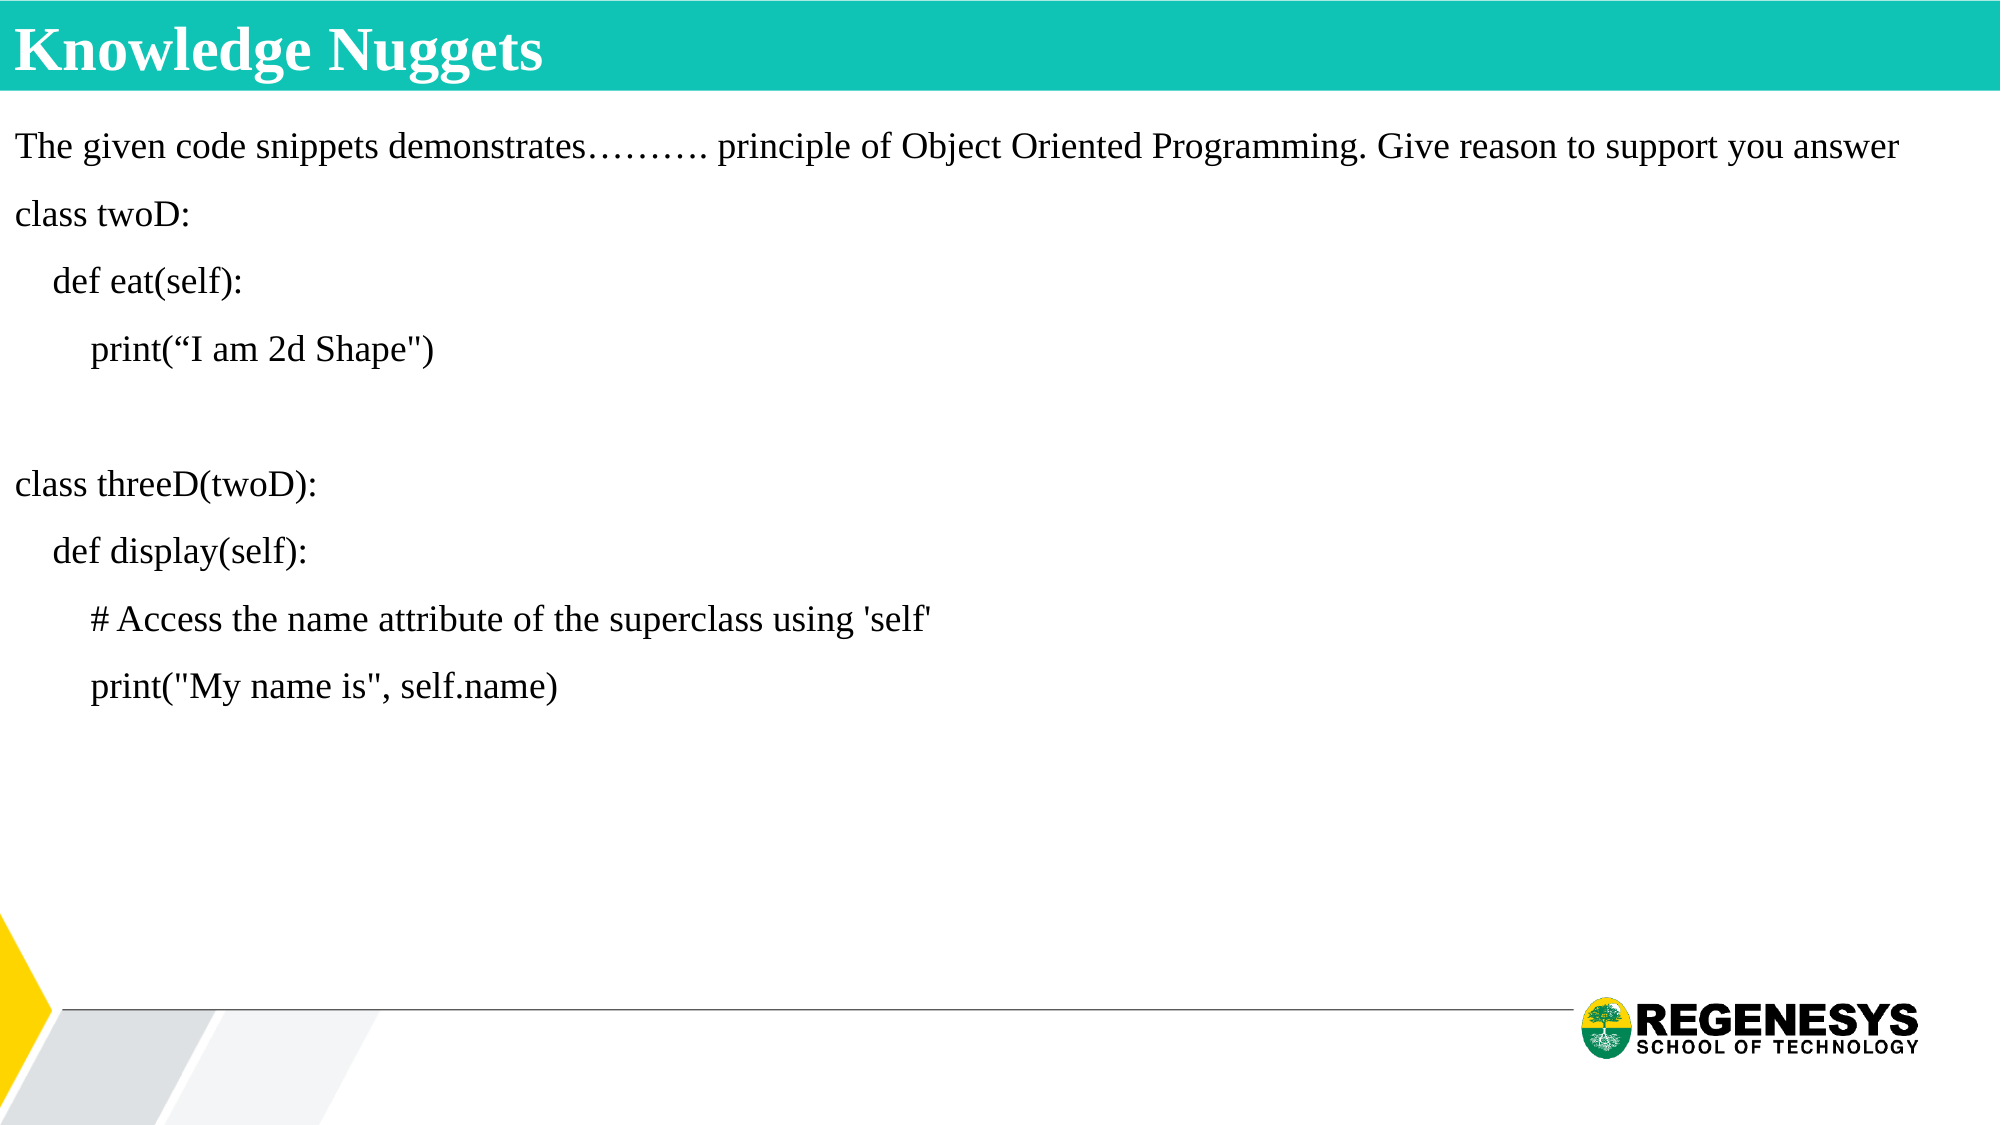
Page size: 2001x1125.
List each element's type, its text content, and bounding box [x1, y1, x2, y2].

picture [0, 782, 1927, 1125]
text_box Knowledge Nuggets [0, 0, 2000, 91]
text_box The given code snippets demonstrates………. principle of Object Oriented Programming. Give reason to support you answer class twoD: def eat(self): print(“I am 2d Shape") class threeD(twoD): def display(self): # Access the name attribute of the superclass using 'self' print("My name is", self.name) [0, 91, 2000, 782]
